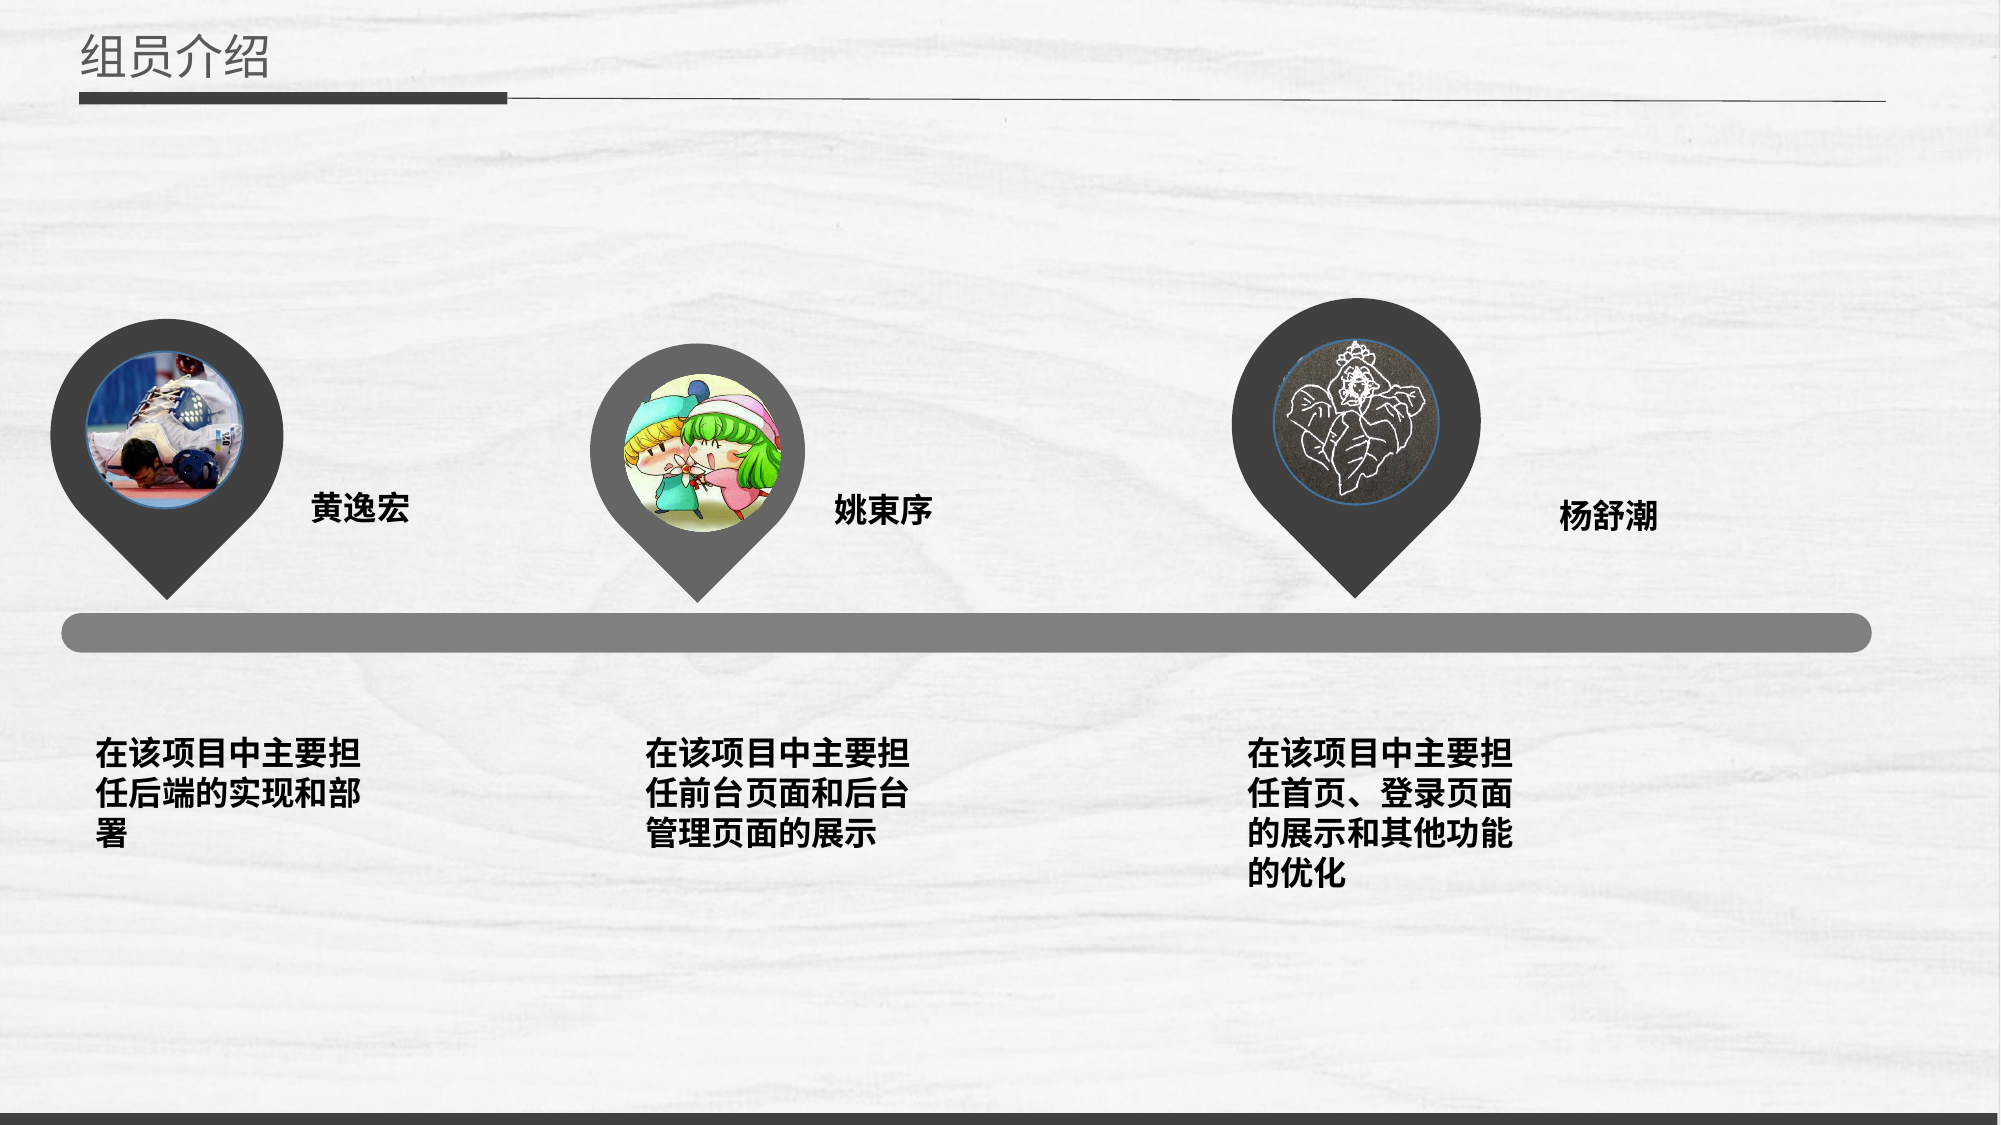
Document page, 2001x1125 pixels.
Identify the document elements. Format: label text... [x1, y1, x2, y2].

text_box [590, 343, 805, 559]
text_box 在该项目中主要担任首页、登录页面的展示和其他功能的优化 [1232, 724, 1545, 900]
picture [0, 0, 2001, 1125]
text_box 在该项目中主要担任前台页面和后台管理页面的展示 [630, 724, 943, 860]
text_box [78, 95, 508, 105]
text_box 黄逸宏 [295, 479, 590, 535]
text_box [507, 98, 1886, 102]
text_box 组员介绍 [64, 15, 522, 95]
text_box [60, 612, 1873, 654]
text_box 杨舒潮 [1544, 488, 1857, 543]
text_box 姚東序 [819, 481, 1132, 537]
text_box 在该项目中主要担任后端的实现和部署 [80, 724, 393, 860]
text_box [50, 318, 284, 552]
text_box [1230, 298, 1482, 547]
text_box [0, 1112, 1998, 1125]
